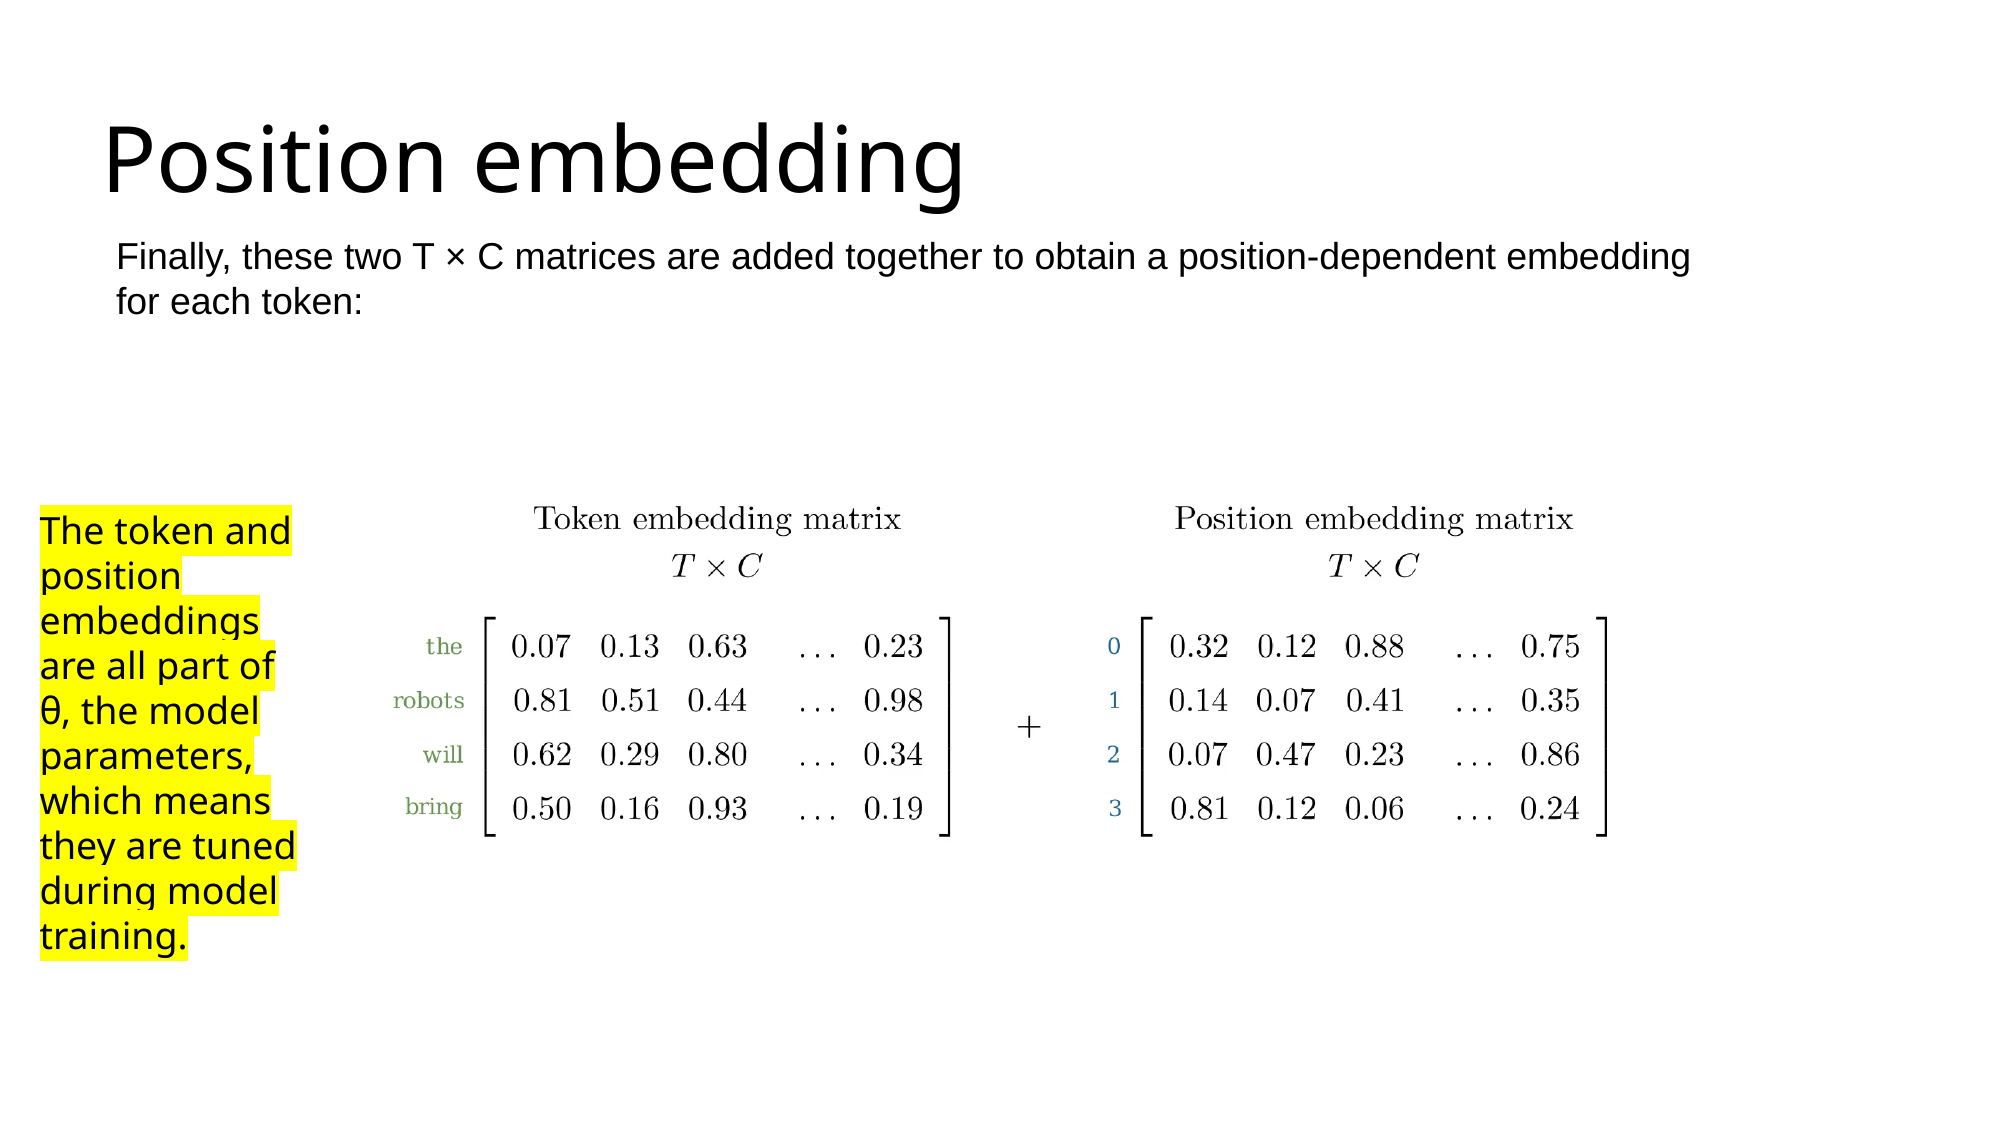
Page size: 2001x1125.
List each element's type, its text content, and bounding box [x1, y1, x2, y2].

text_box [312, 339, 1688, 1114]
text_box The token and position embeddings are all part of θ, the model parameters, which means they are tuned during model training. [24, 499, 307, 965]
title Position embedding [101, 100, 1792, 216]
text_box Finally, these two T × C matrices are added together to obtain a position-dependent embedding for each token: [101, 224, 1750, 330]
